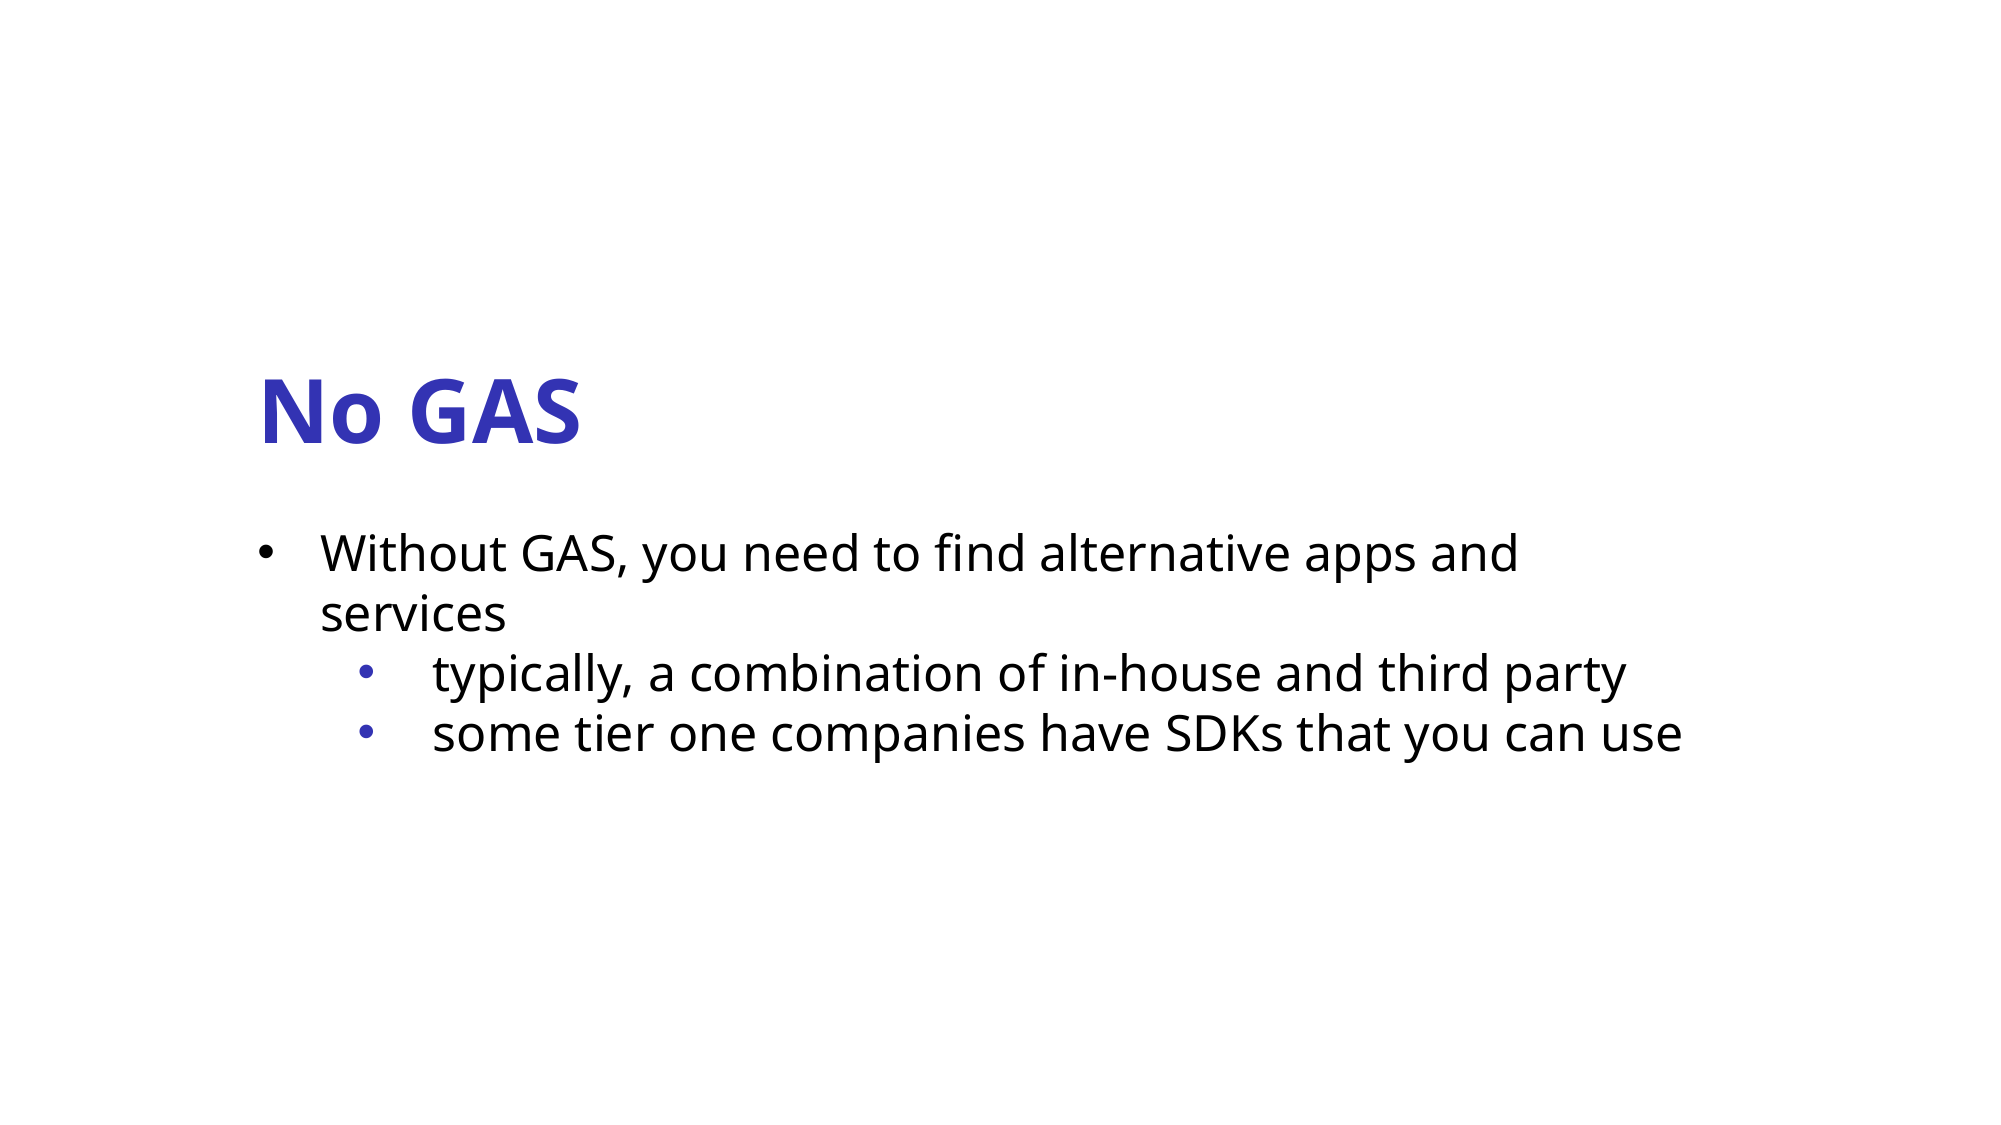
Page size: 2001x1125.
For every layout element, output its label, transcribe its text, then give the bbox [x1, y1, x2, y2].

text_box No GAS Without GAS, you need to find alternative apps and services typically, a combination of in-house and third party some tier one companies have SDKs that you can use [242, 347, 1729, 829]
